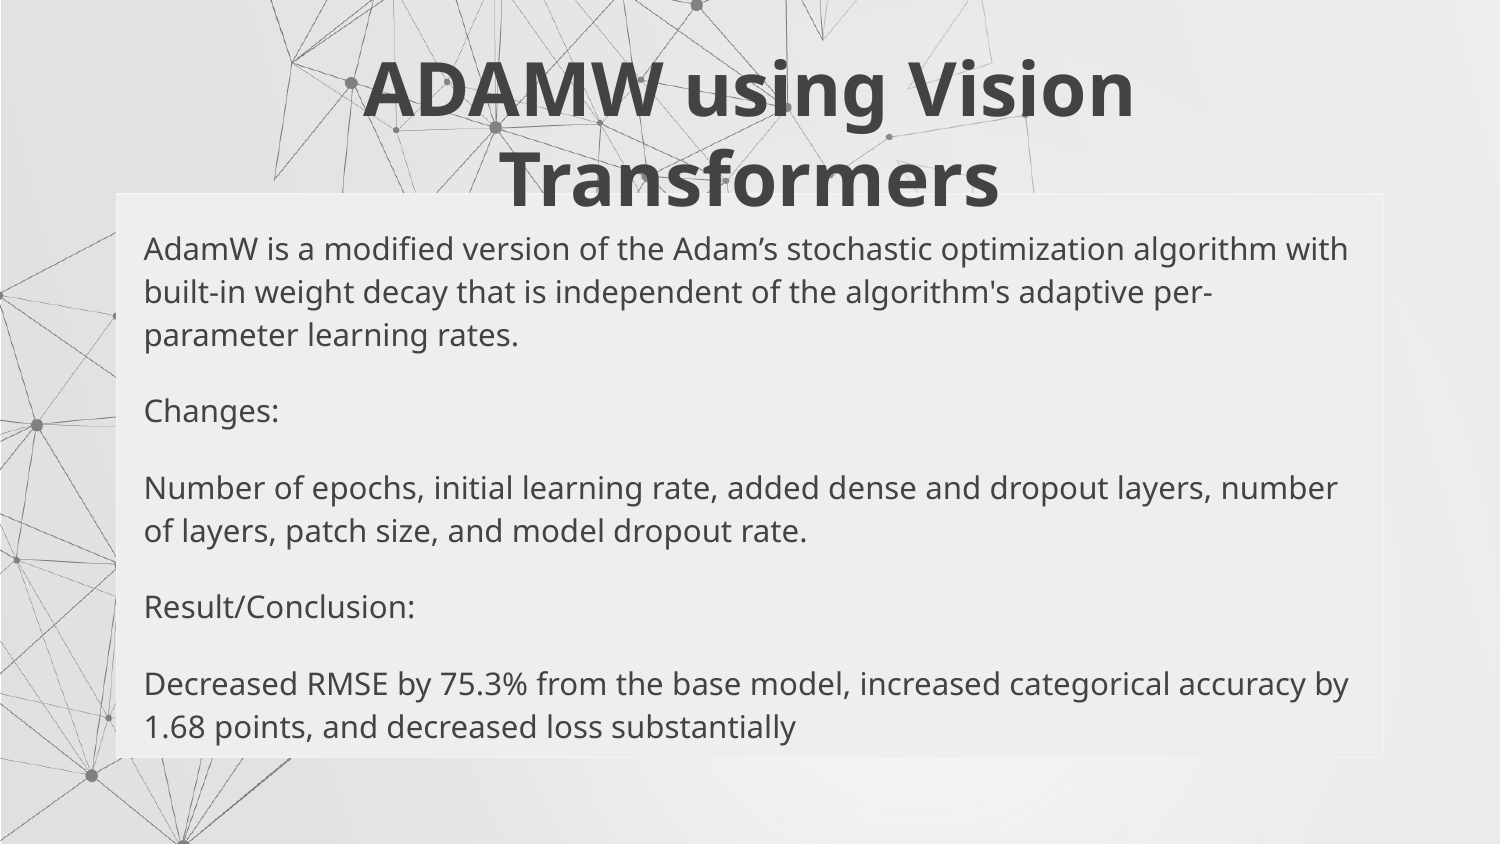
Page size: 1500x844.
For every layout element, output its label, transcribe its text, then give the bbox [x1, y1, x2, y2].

text_box [116, 193, 1384, 758]
picture [0, 0, 1500, 844]
title ADAMW using Vision Transformers [322, 26, 1178, 182]
list AdamW is a modified version of the Adam’s stochastic optimization algorithm with built-in weight decay that is independent of the algorithm's adaptive per-parameter learning rates. Changes: Number of epochs, initial learning rate, added dense and dropout layers, number of layers, patch size, and model dropout rate. Result/Conclusion: Decreased RMSE by 75.3% from the base model, increased categorical accuracy by 1.68 points, and decreased loss substantially [128, 208, 1372, 636]
